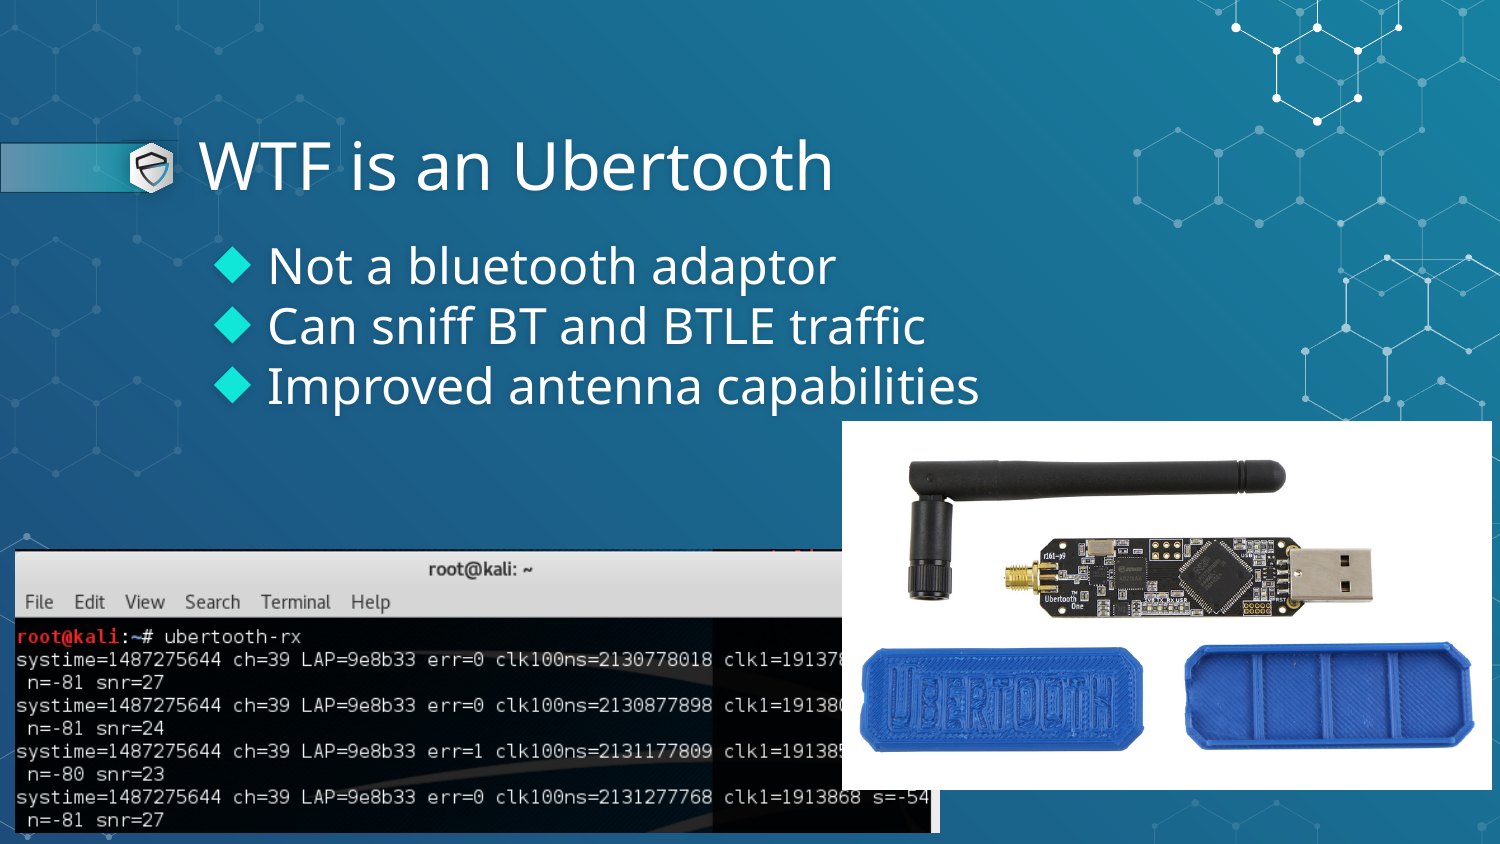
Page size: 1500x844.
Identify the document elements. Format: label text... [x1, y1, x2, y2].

list Not a bluetooth adaptor Can sniff BT and BTLE traffic Improved antenna capabilities [192, 234, 1297, 548]
picture [15, 421, 1492, 833]
picture [121, 140, 178, 198]
title WTF is an Ubertooth [198, 140, 1302, 198]
